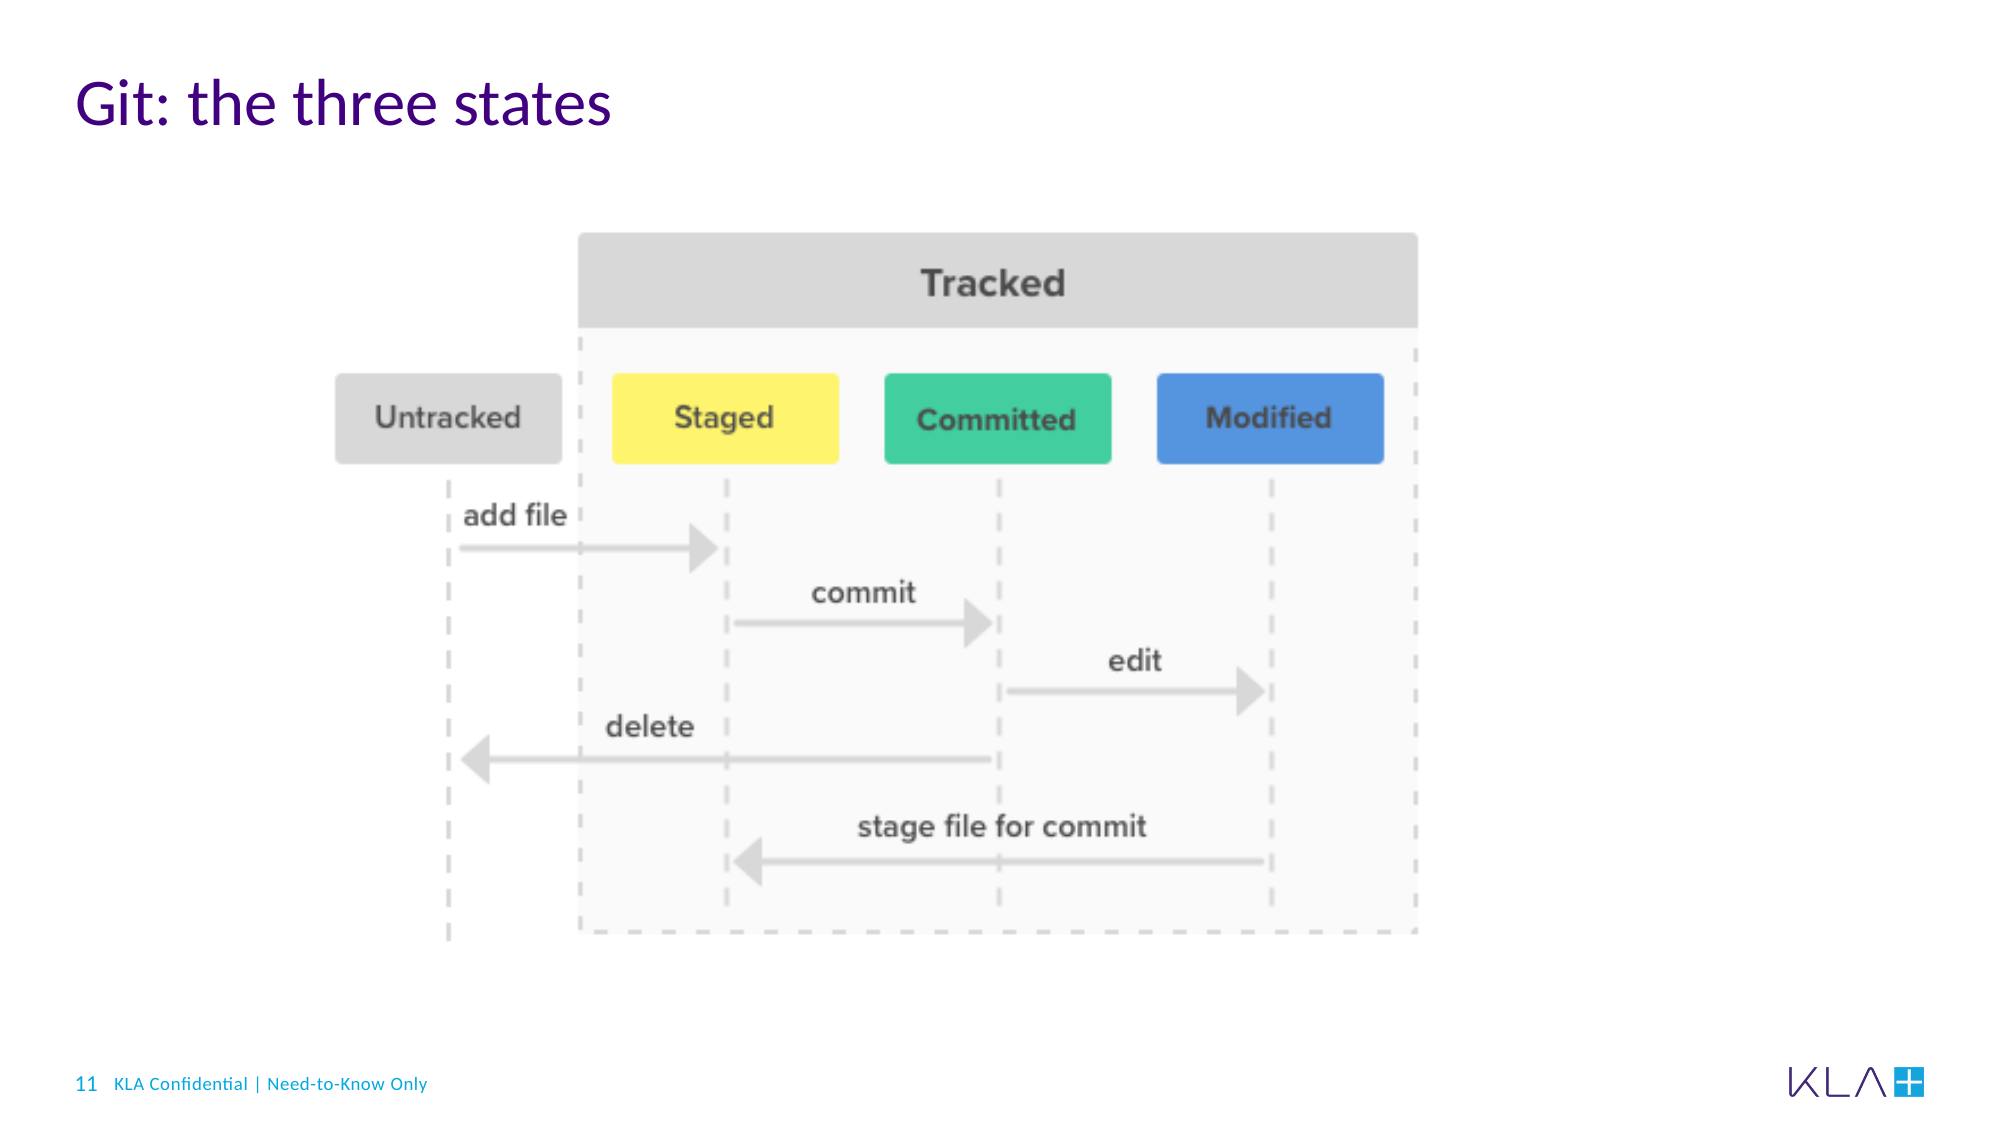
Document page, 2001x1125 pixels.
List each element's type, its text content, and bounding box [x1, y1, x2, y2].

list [304, 190, 1496, 994]
picture [185, 1081, 190, 1090]
title Git: the three states [60, 60, 1935, 150]
picture [1789, 1067, 1924, 1097]
